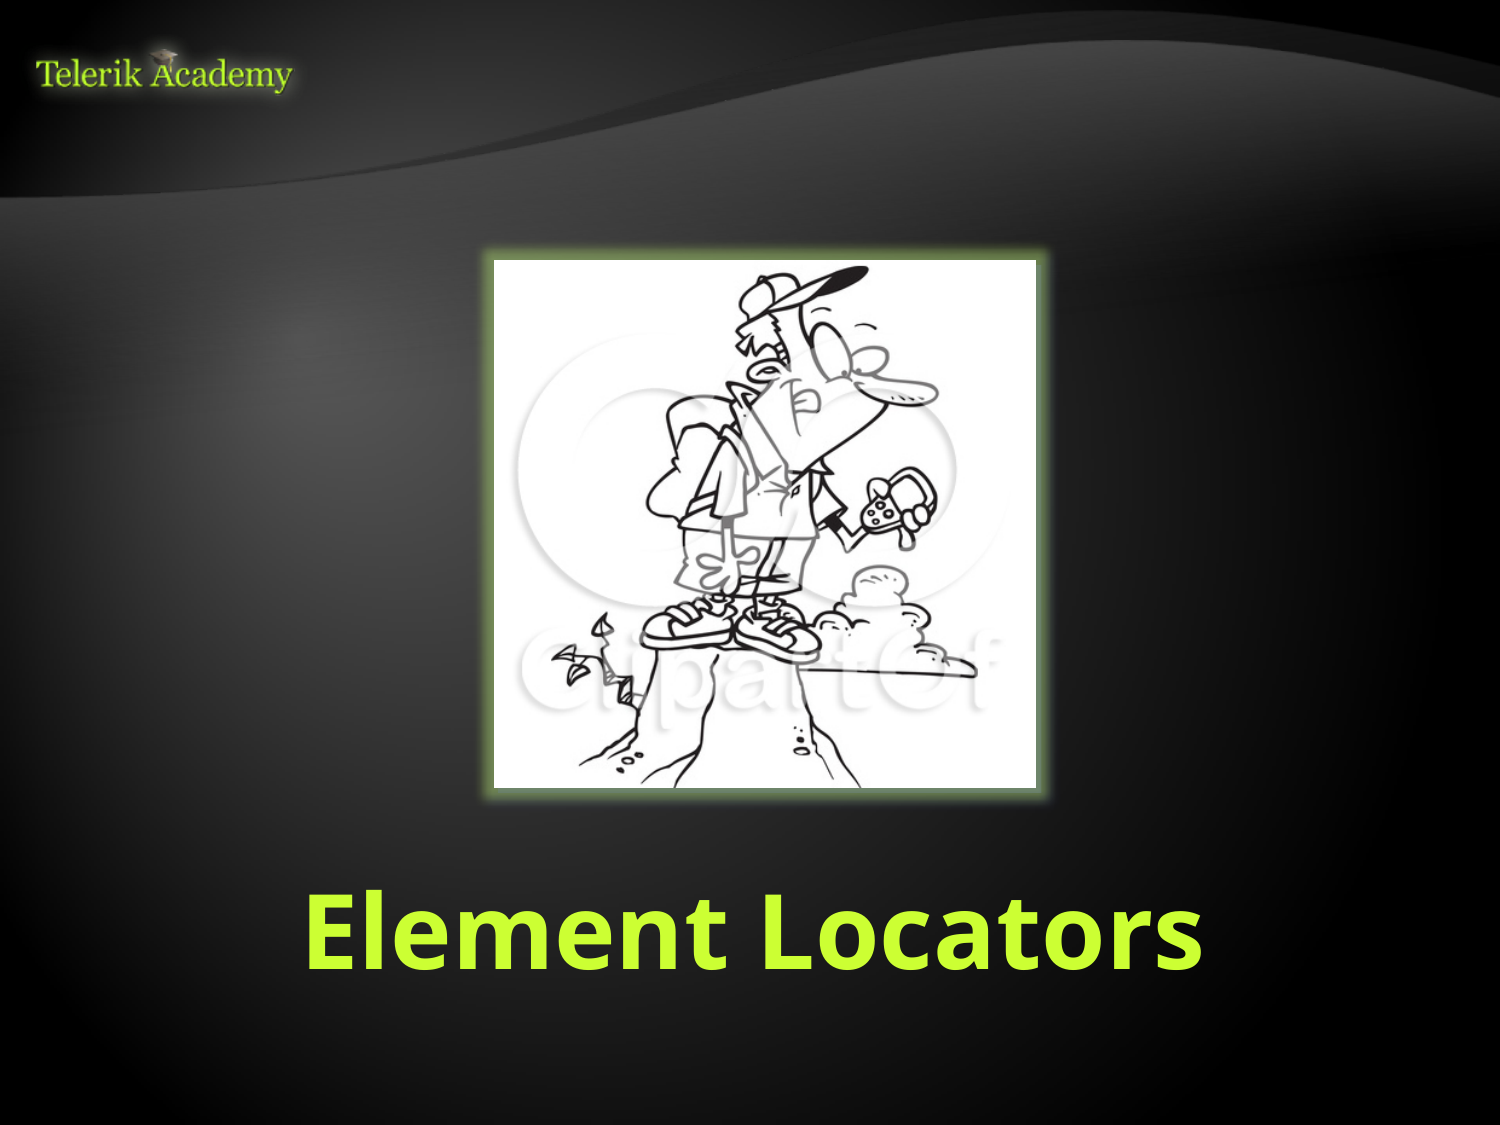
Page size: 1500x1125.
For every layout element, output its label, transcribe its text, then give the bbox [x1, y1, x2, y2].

picture [0, 0, 1500, 1125]
title Element Locators [121, 833, 1385, 1032]
